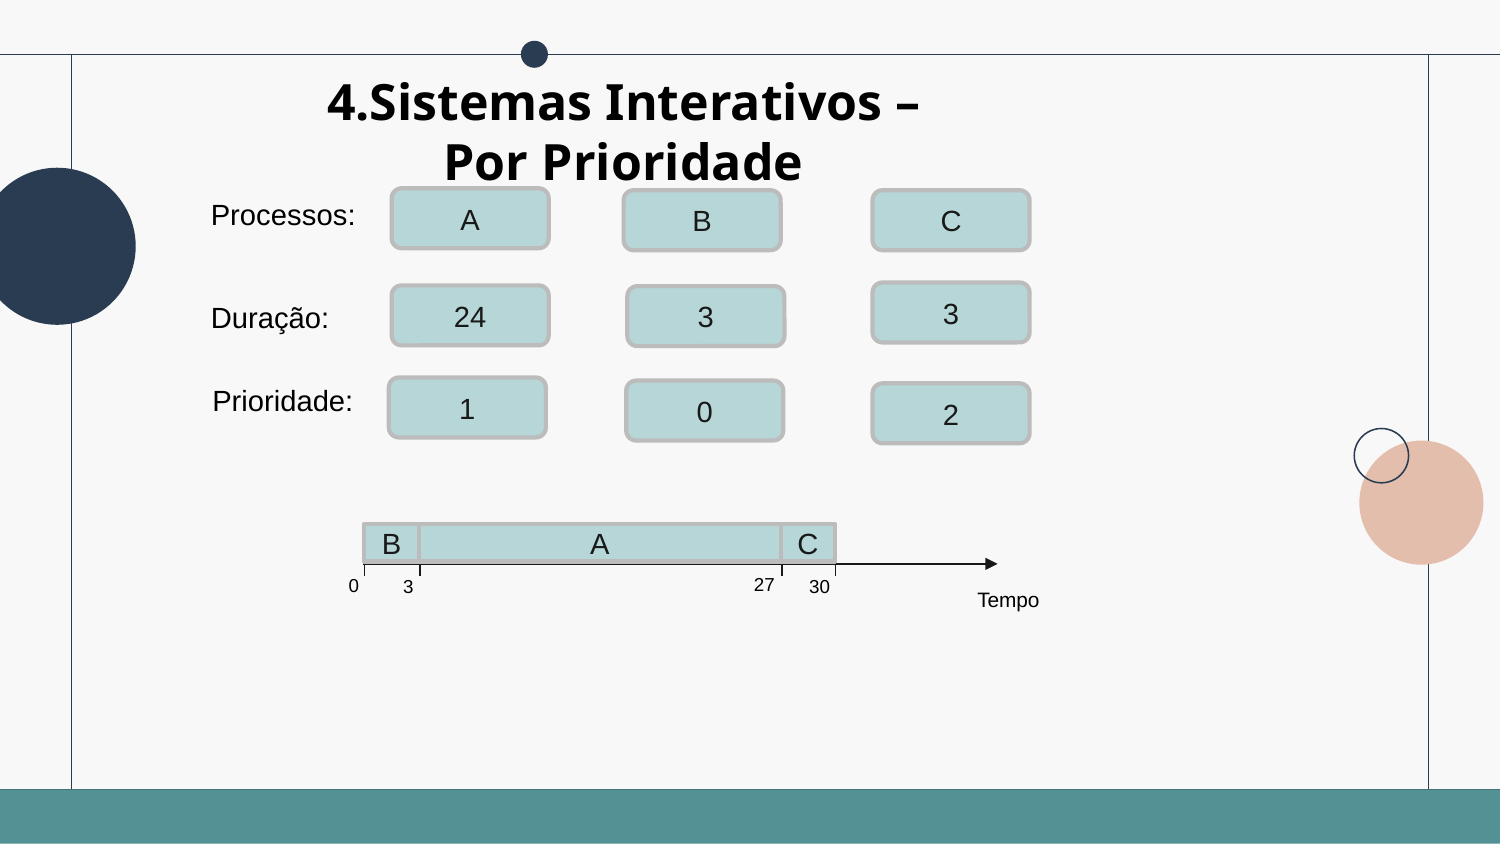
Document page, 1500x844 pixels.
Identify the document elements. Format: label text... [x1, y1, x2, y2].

text_box 30 [794, 573, 850, 605]
text_box 24 [389, 283, 551, 348]
text_box 1 [386, 375, 549, 440]
text_box 2 [870, 381, 1032, 446]
text_box C [870, 198, 1032, 253]
text_box 3 [870, 280, 1032, 345]
text_box 0 [624, 378, 786, 443]
text_box 3 [402, 573, 418, 605]
text_box [0, 167, 136, 325]
text_box Tempo [962, 578, 1058, 619]
text_box B [621, 198, 783, 253]
text_box C [779, 522, 837, 563]
text_box Prioridade: [197, 374, 377, 425]
text_box B [362, 522, 417, 563]
text_box Duração: [196, 292, 375, 342]
text_box Processos: [196, 198, 375, 239]
text_box 0 [347, 566, 364, 604]
text_box 27 [739, 573, 794, 603]
text_box A [417, 522, 779, 563]
text_box 3 [625, 284, 787, 349]
text_box A [389, 198, 551, 251]
text_box 4.Sistemas Interativos – Por Prioridade​ [162, 63, 1085, 198]
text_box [1353, 428, 1484, 565]
